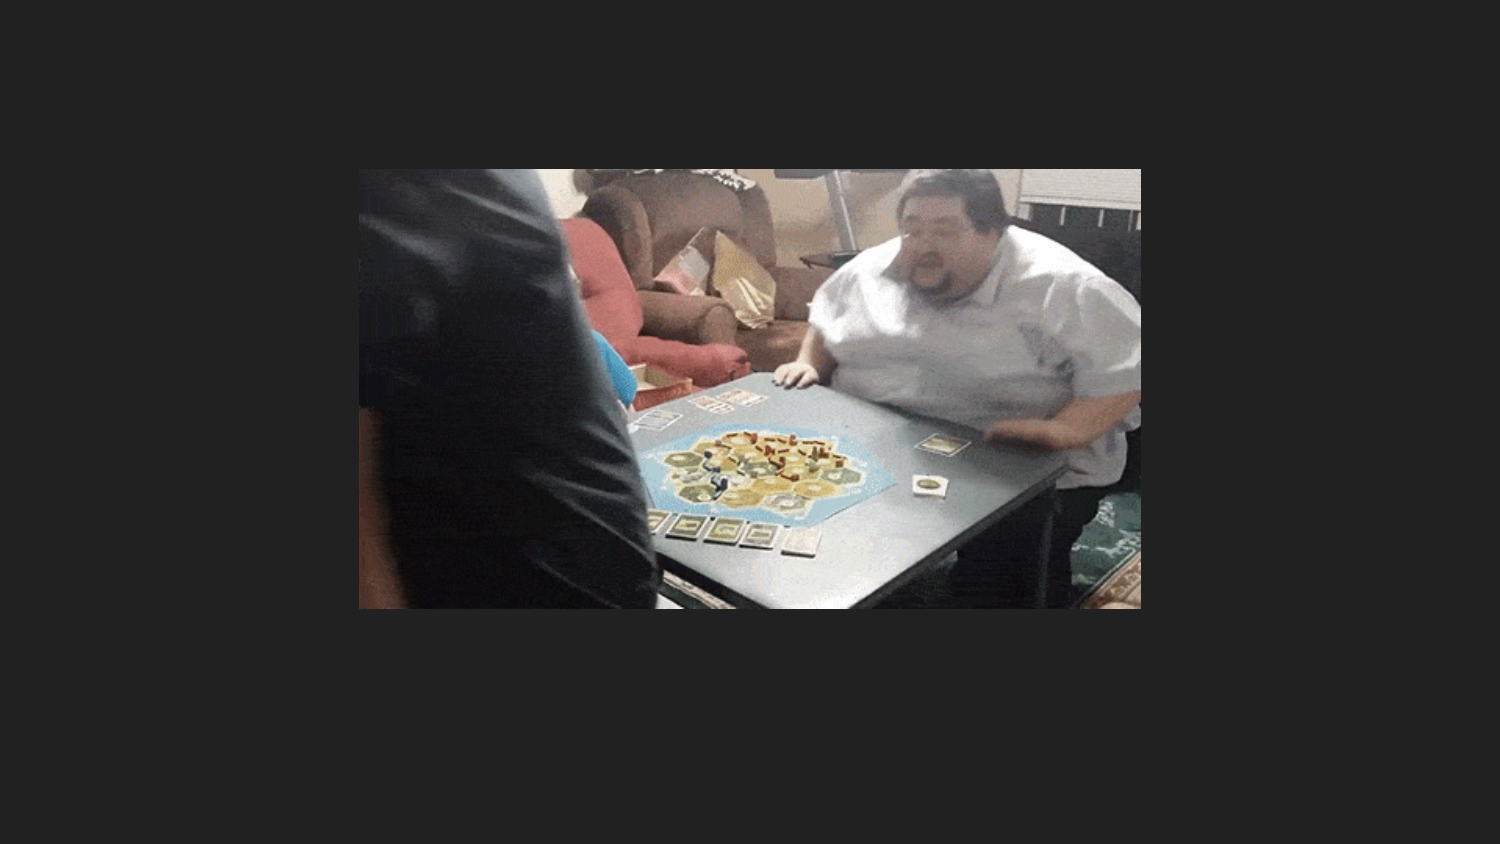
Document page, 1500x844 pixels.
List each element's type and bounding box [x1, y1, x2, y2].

picture [359, 168, 1141, 609]
